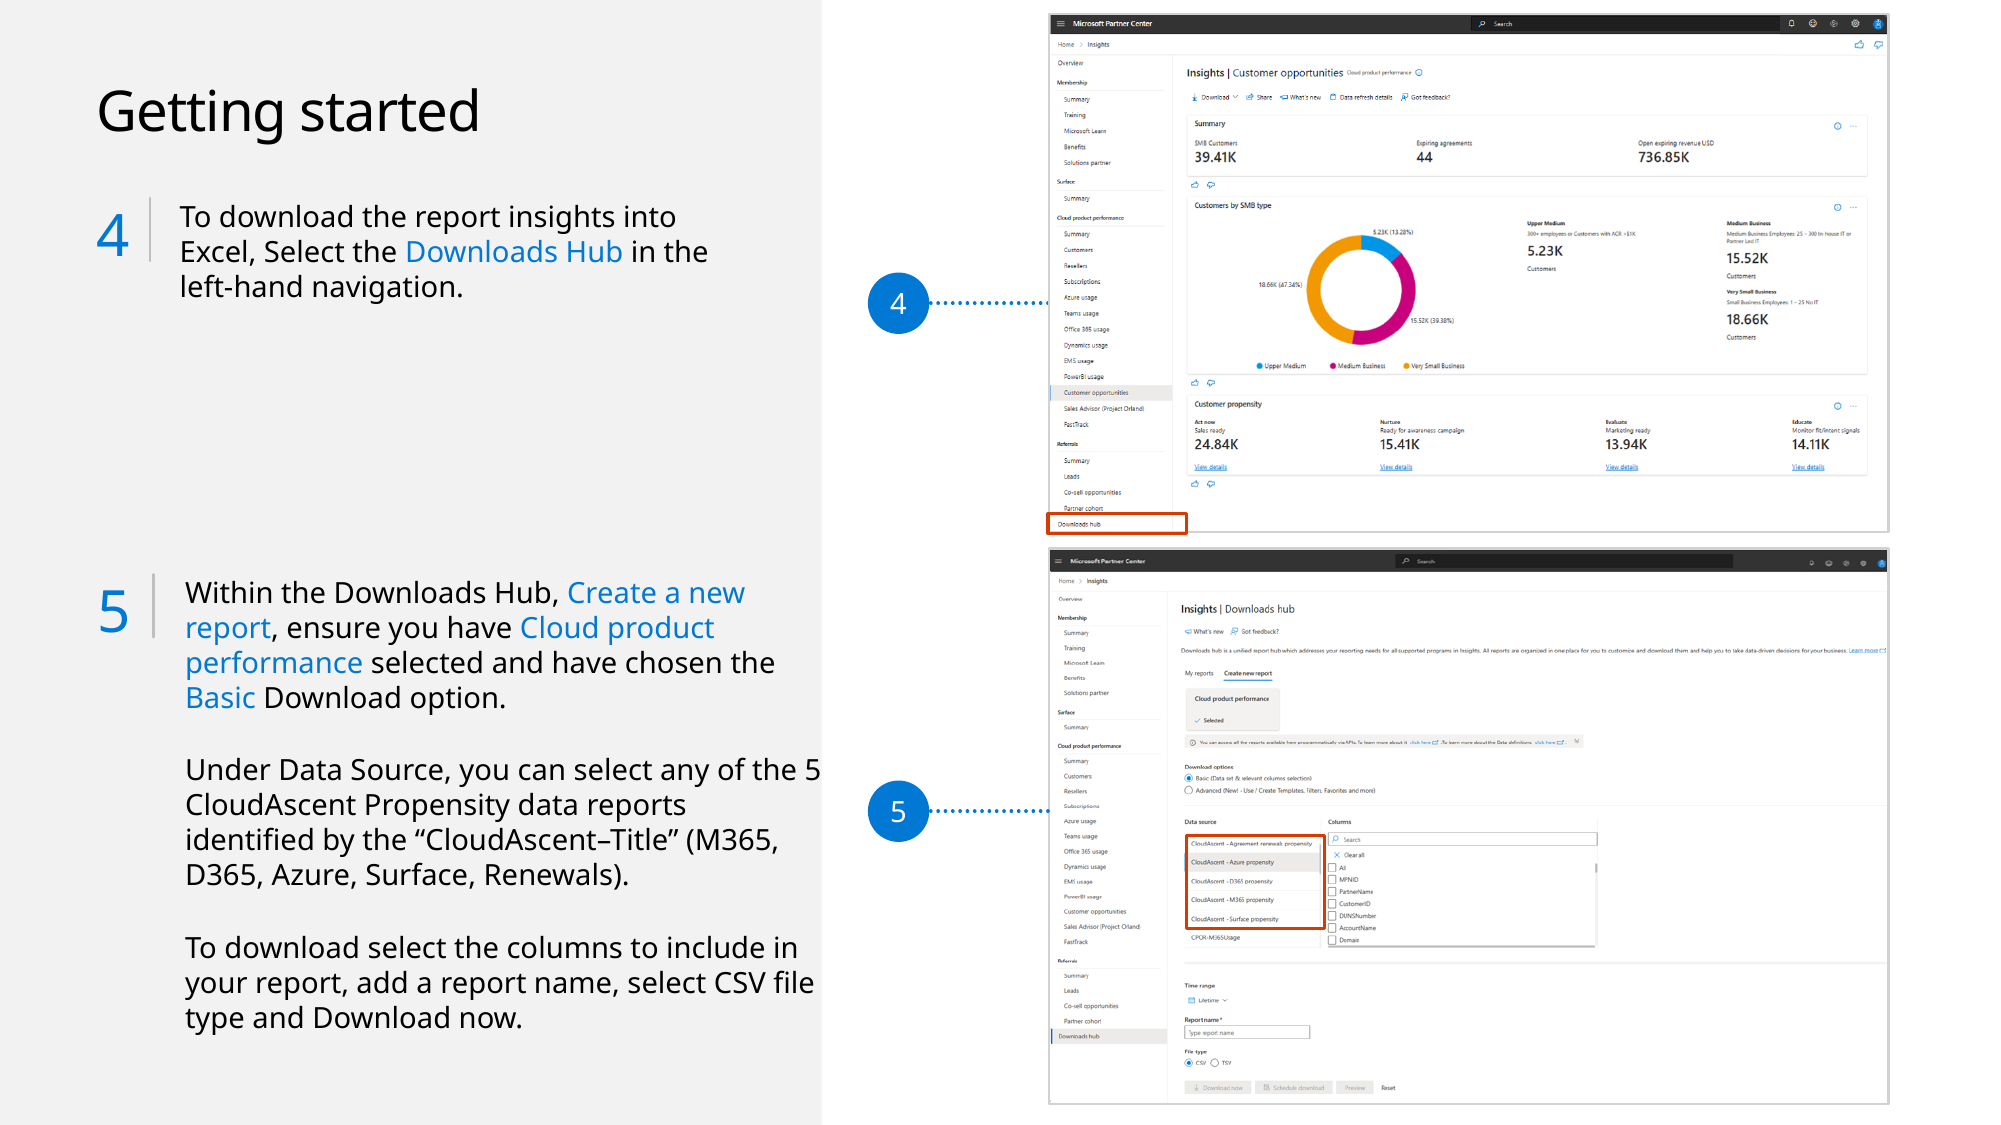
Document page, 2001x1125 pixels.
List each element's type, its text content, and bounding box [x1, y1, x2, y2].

title Getting started [96, 75, 807, 144]
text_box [96, 574, 824, 1040]
picture [1049, 549, 1888, 1103]
text_box [0, 0, 822, 1125]
text_box 5 [867, 779, 931, 843]
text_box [96, 197, 757, 305]
text_box 4 [867, 271, 931, 335]
picture [1049, 14, 1888, 532]
